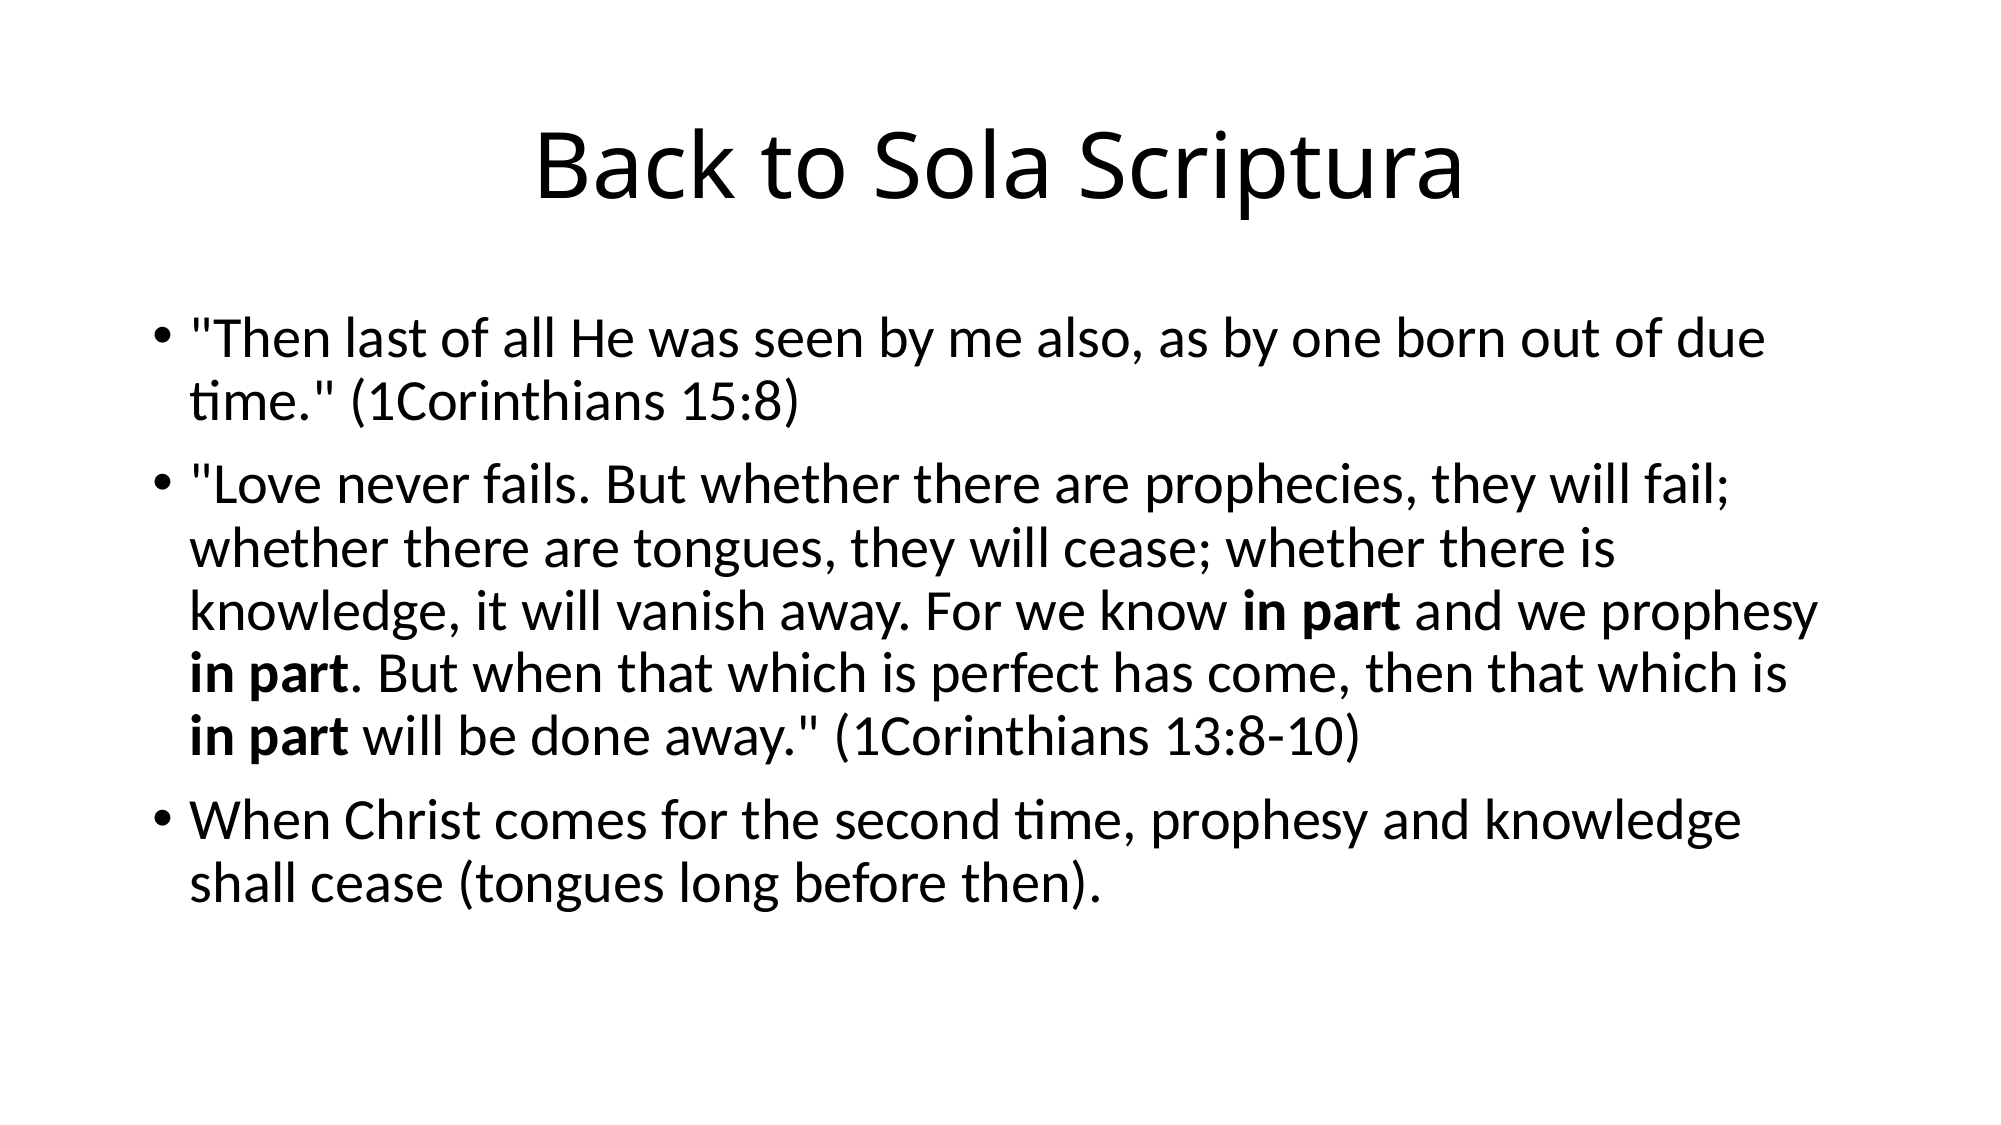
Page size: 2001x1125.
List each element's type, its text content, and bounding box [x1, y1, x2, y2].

title Back to Sola Scriptura [137, 59, 1863, 278]
list "Then last of all He was seen by me also, as by one born out of due time." (1Corinthians 15:8) "Love never fails. But whether there are prophecies, they will fail; whether there are tongues, they will cease; whether there is knowledge, it will vanish away. For we know in part and we prophesy in part. But when that which is perfect has come, then that which is in part will be done away." (1Corinthians 13:8-10) When Christ comes for the second time, prophesy and knowledge shall cease (tongues long before then). [137, 299, 1863, 1014]
